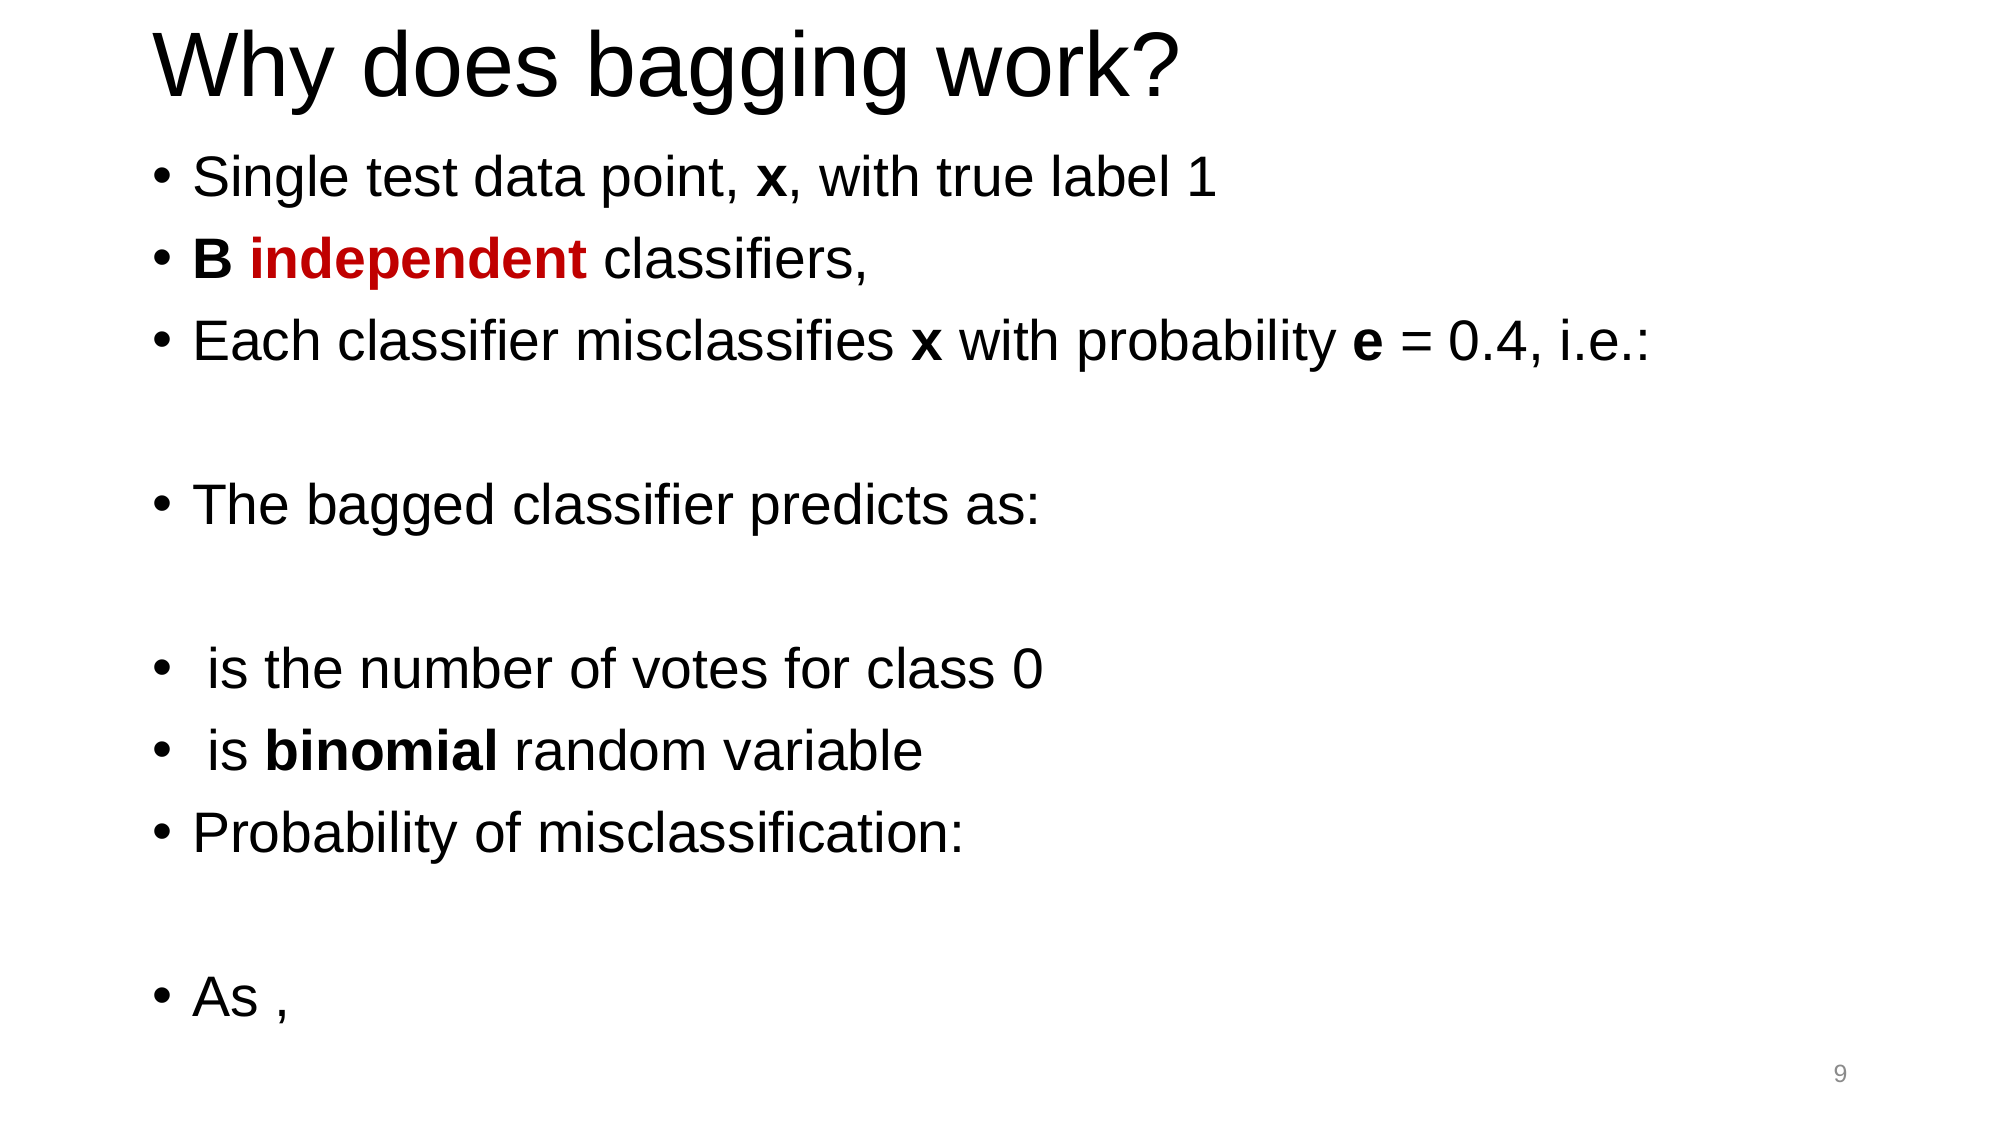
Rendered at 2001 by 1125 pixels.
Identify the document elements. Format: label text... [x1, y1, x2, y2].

title Why does bagging work? [137, 0, 1863, 176]
slide_number 9 [1412, 1042, 1863, 1103]
